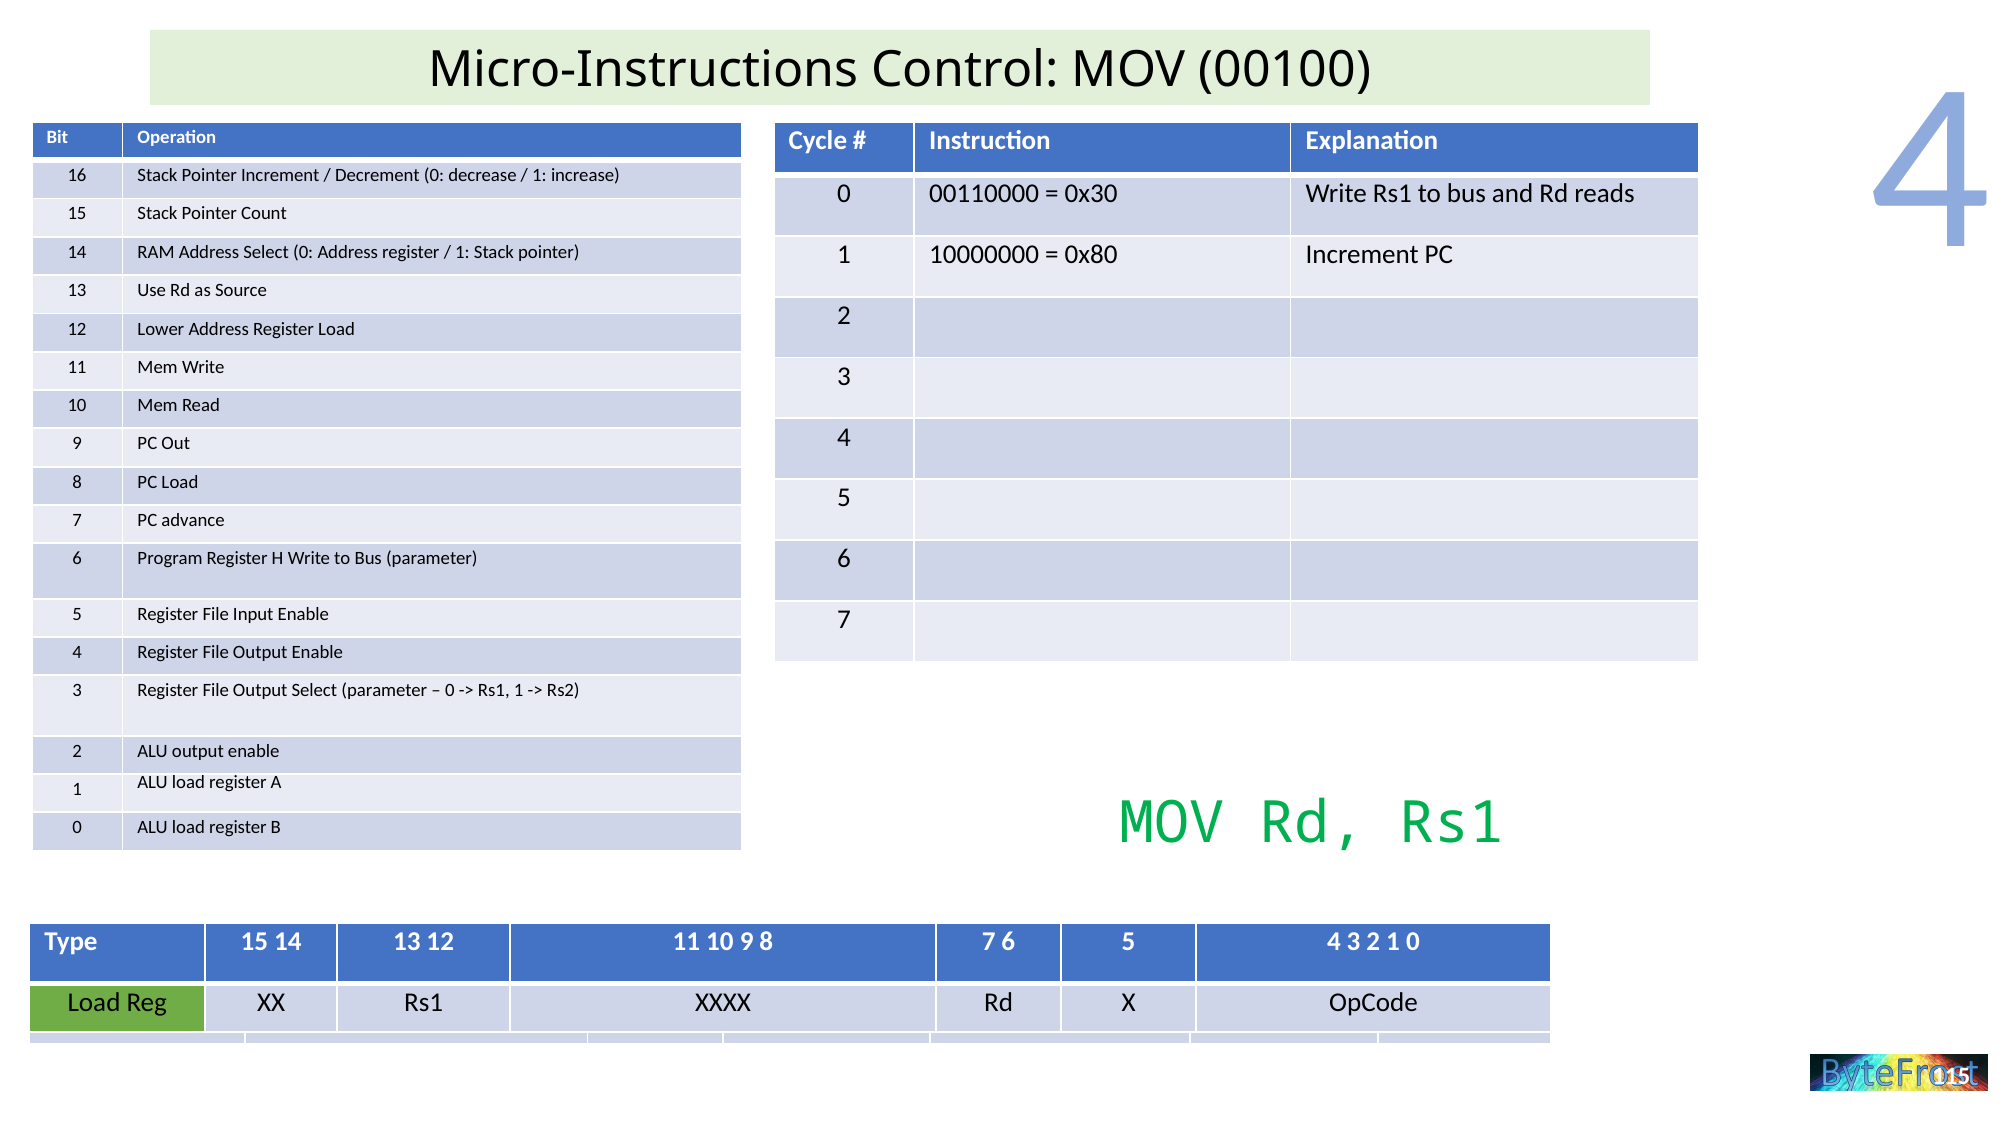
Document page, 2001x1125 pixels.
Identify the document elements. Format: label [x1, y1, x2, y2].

table_cell [775, 480, 913, 539]
table_cell [1291, 602, 1698, 661]
table_cell [123, 429, 741, 466]
table_cell [1291, 298, 1698, 357]
table_header [1291, 123, 1698, 172]
table_header [775, 123, 913, 172]
table_cell [588, 1033, 722, 1043]
table_cell [338, 986, 509, 1031]
table_header [937, 924, 1060, 981]
table_cell [931, 1033, 1189, 1043]
table_cell [30, 986, 204, 1031]
table_cell [33, 353, 122, 389]
table_cell [30, 1033, 244, 1043]
table_cell [123, 353, 741, 389]
table_cell [775, 358, 913, 417]
table_cell [1379, 1033, 1550, 1043]
title [150, 29, 1650, 105]
table_cell [33, 238, 122, 274]
table_cell [123, 391, 741, 427]
table_cell [123, 813, 741, 850]
table_cell [123, 676, 741, 735]
table_cell [1197, 986, 1550, 1031]
table_cell [775, 602, 913, 661]
table_cell [33, 638, 122, 674]
table_cell [915, 419, 1290, 478]
table_cell [937, 986, 1060, 1031]
table_cell [33, 676, 122, 735]
text_box [1855, 0, 2000, 303]
table_cell [123, 468, 741, 504]
table_cell [123, 544, 741, 598]
table_header [1197, 924, 1550, 981]
table_cell [915, 237, 1290, 296]
table_cell [915, 298, 1290, 357]
table_cell [123, 737, 741, 773]
table_cell [775, 237, 913, 296]
table_header [30, 924, 204, 981]
table_cell [915, 358, 1290, 417]
table_cell [33, 813, 122, 850]
table_header [1062, 924, 1195, 981]
table_cell [33, 506, 122, 542]
table_header [915, 123, 1290, 172]
table_cell [123, 276, 741, 313]
table_cell [206, 986, 336, 1031]
table_cell [33, 314, 122, 351]
table_cell [123, 506, 741, 542]
picture [1810, 1054, 1988, 1091]
table_cell [123, 163, 741, 198]
table_cell [33, 468, 122, 504]
table_cell [123, 314, 741, 351]
table_cell [123, 199, 741, 236]
table_cell [775, 541, 913, 600]
text_box [1535, 1044, 1986, 1105]
table_cell [33, 429, 122, 466]
table_cell [1291, 541, 1698, 600]
table_cell [915, 178, 1290, 235]
table_header [338, 924, 509, 981]
table_header [33, 123, 122, 157]
table_cell [775, 178, 913, 235]
table_cell [915, 602, 1290, 661]
table_cell [33, 775, 122, 811]
table_cell [123, 238, 741, 274]
table_cell [775, 298, 913, 357]
table_cell [33, 276, 122, 313]
text_box [1069, 776, 1520, 862]
table_cell [33, 391, 122, 427]
table_cell [1291, 419, 1698, 478]
table_cell [123, 600, 741, 636]
table_cell [1291, 480, 1698, 539]
table_cell [915, 480, 1290, 539]
table_cell [33, 163, 122, 198]
table_cell [915, 541, 1290, 600]
table_cell [33, 199, 122, 236]
table_cell [1062, 986, 1195, 1031]
table_cell [724, 1033, 929, 1043]
table_cell [33, 600, 122, 636]
table_cell [1291, 237, 1698, 296]
table_cell [246, 1033, 587, 1043]
table_cell [1291, 358, 1698, 417]
table_cell [1191, 1033, 1377, 1043]
table_cell [33, 737, 122, 773]
table_header [206, 924, 336, 981]
table_cell [775, 419, 913, 478]
table_header [123, 123, 741, 157]
table_cell [1291, 178, 1698, 235]
table_cell [123, 775, 741, 811]
table_cell [33, 544, 122, 598]
table_cell [123, 638, 741, 674]
table_header [511, 924, 935, 981]
table_cell [511, 986, 935, 1031]
